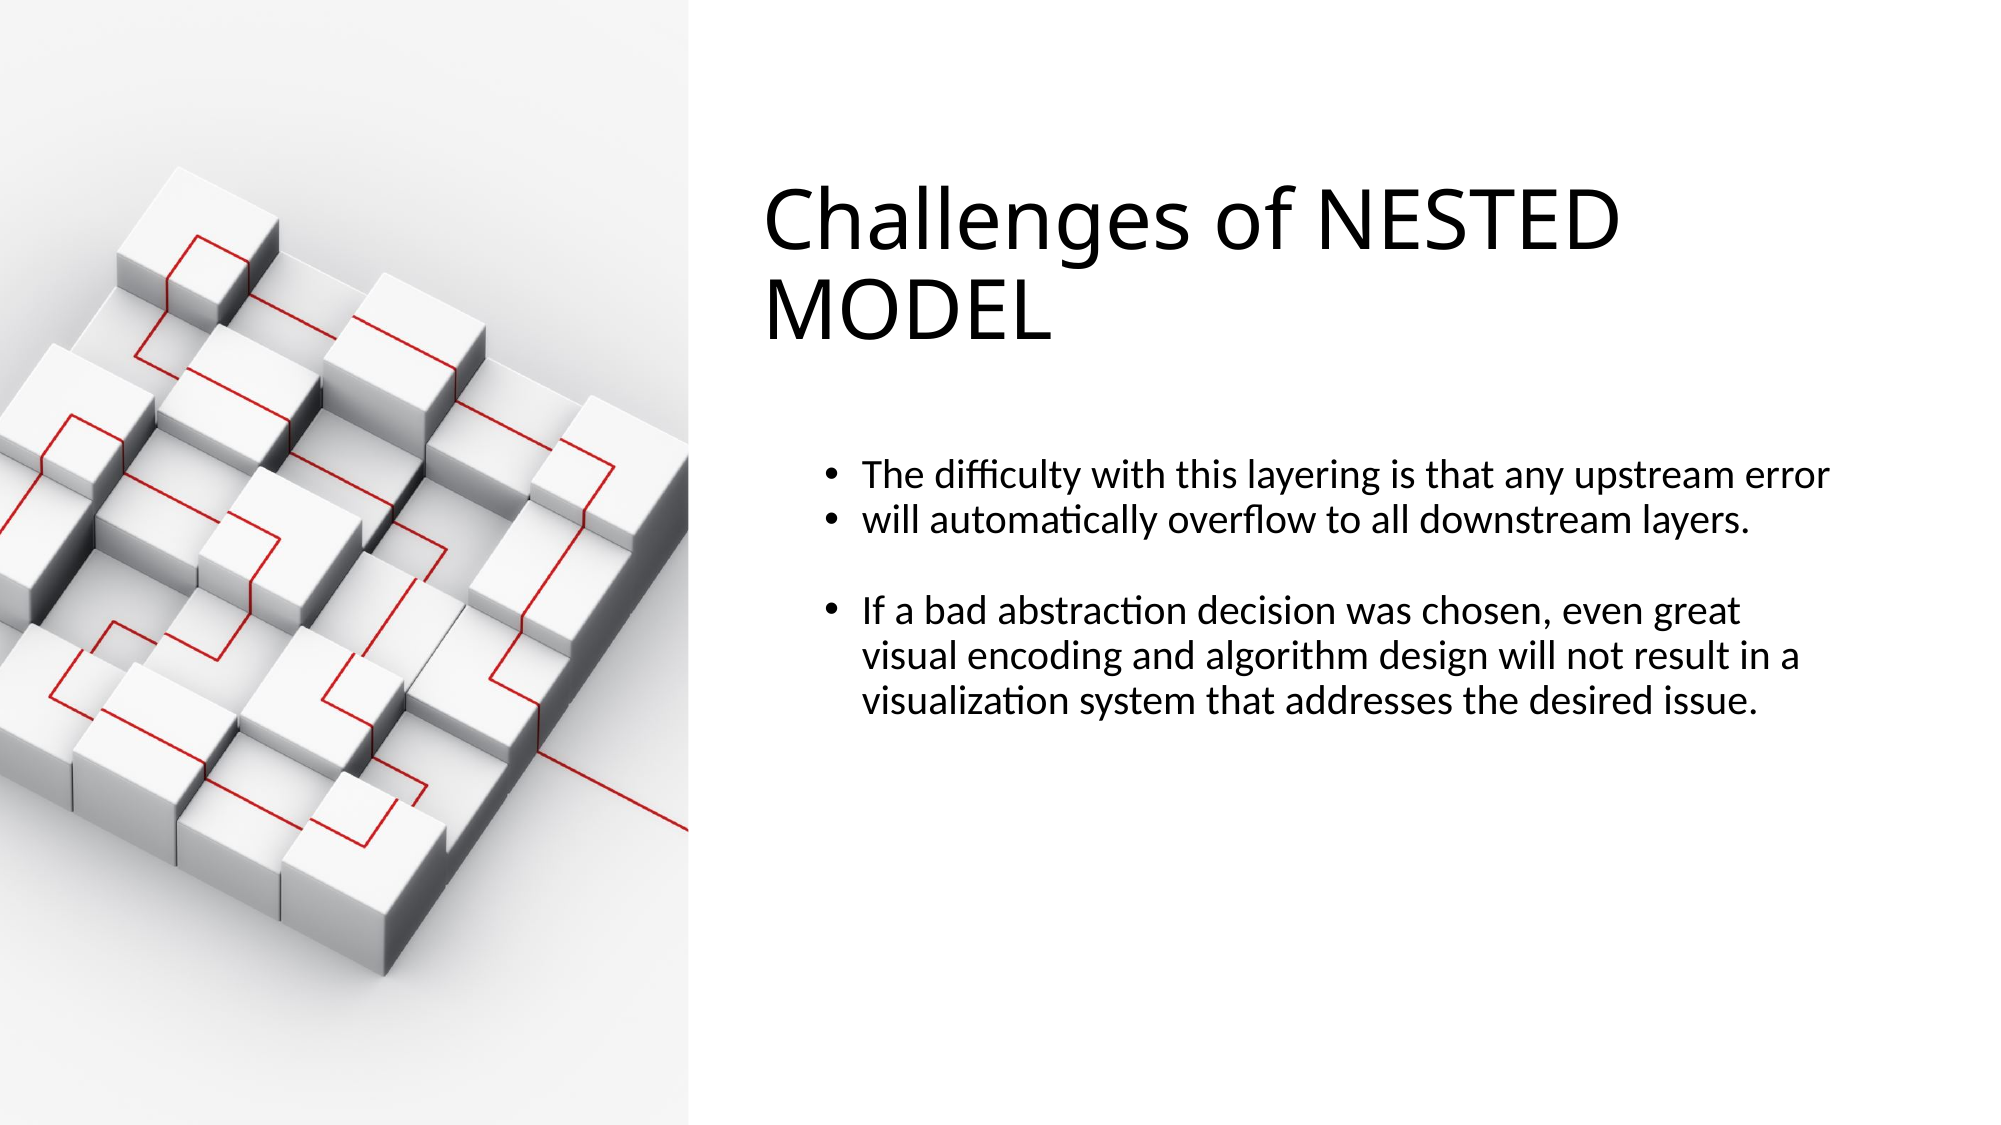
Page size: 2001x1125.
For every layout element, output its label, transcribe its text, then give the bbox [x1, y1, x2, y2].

picture [0, 0, 689, 1125]
text_box [689, 0, 2000, 1125]
list The difficulty with this layering is that any upstream error will automatically overflow to all downstream layers. If a bad abstraction decision was chosen, even great visual encoding and algorithm design will not result in a visualization system that addresses the desired issue. [746, 395, 1863, 1004]
title Challenges of NESTED MODEL [746, 90, 1863, 365]
